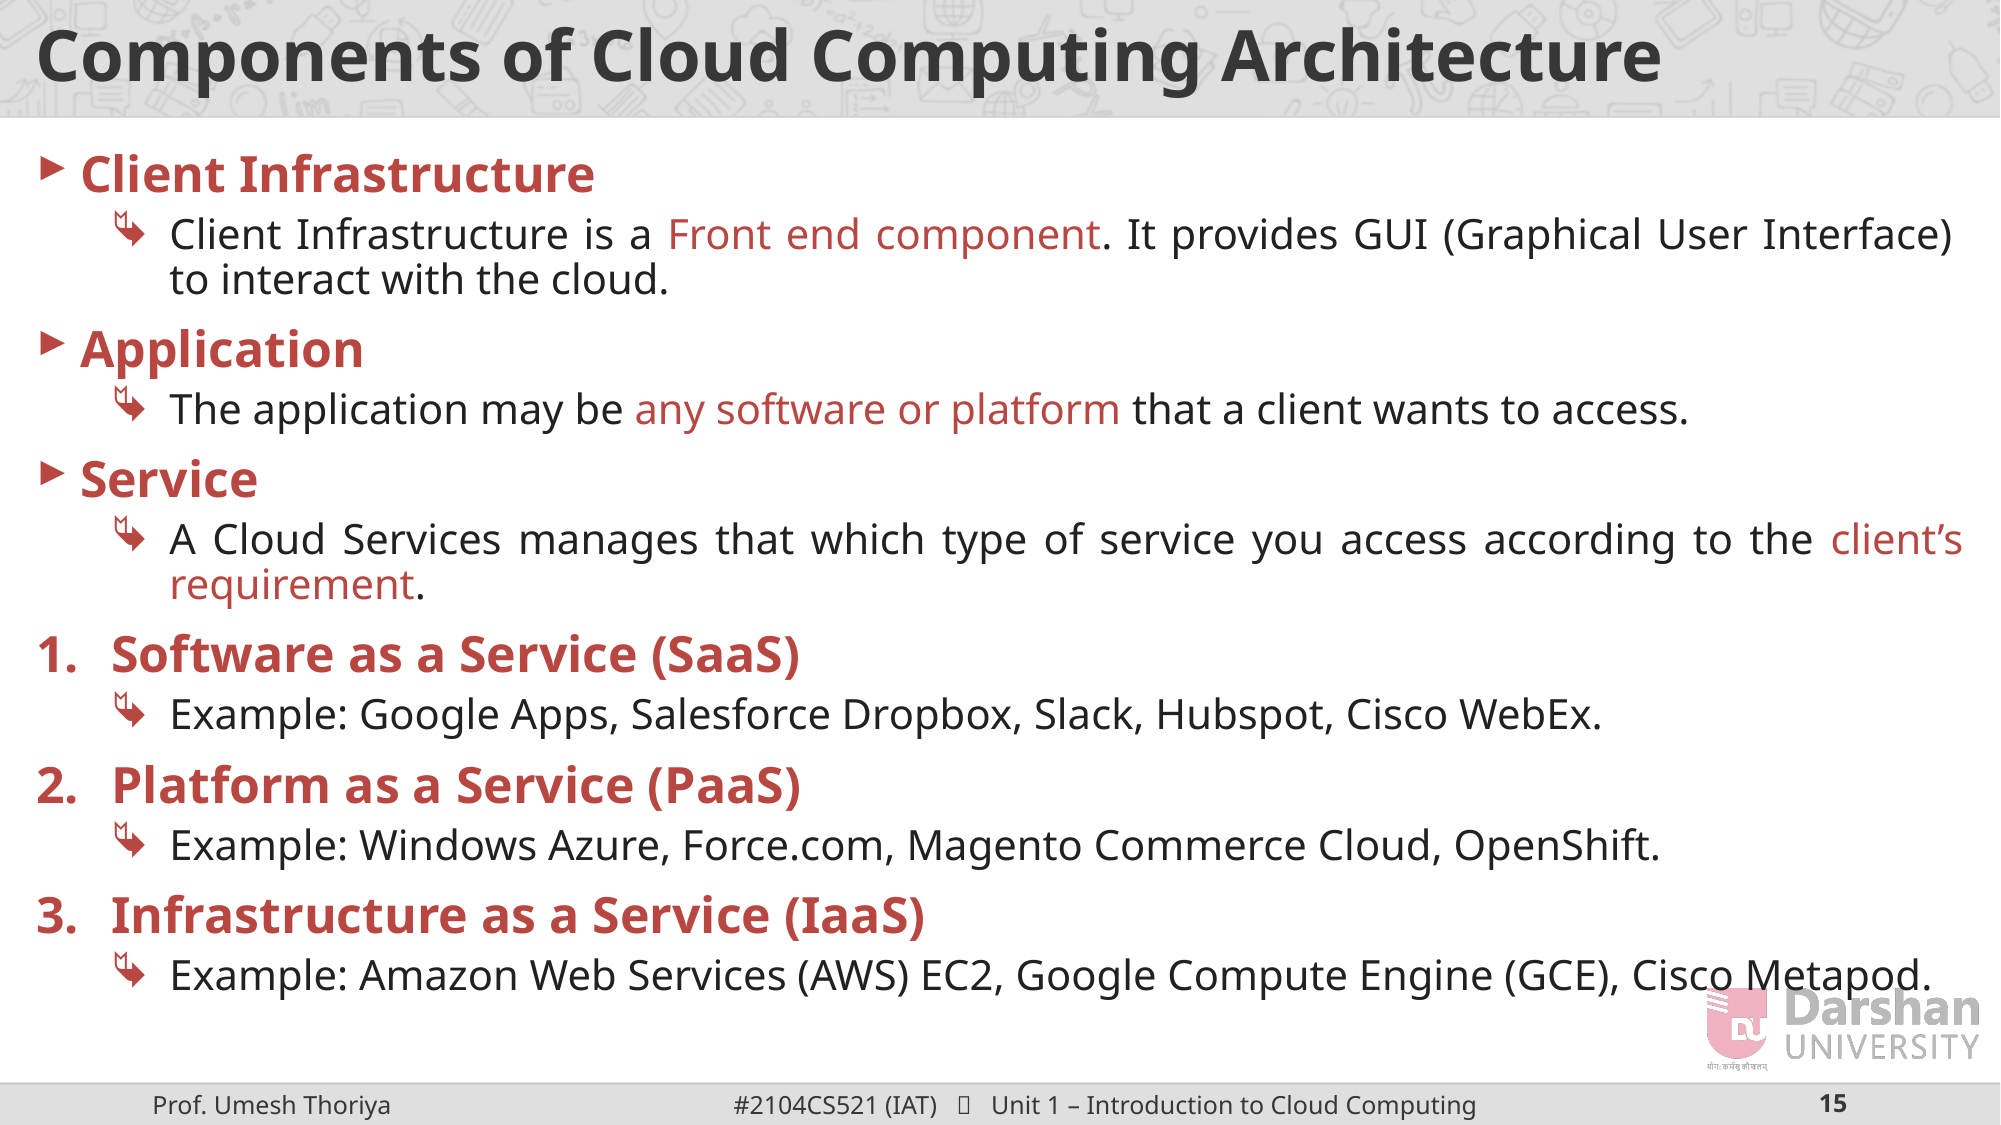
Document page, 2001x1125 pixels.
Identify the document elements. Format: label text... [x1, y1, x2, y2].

list Client Infrastructure Client Infrastructure is a Front end component. It provides GUI (Graphical User Interface) to interact with the cloud. Application The application may be any software or platform that a client wants to access. Service A Cloud Services manages that which type of service you access according to the client’s requirement. Software as a Service (SaaS) Example: Google Apps, Salesforce Dropbox, Slack, Hubspot, Cisco WebEx. Platform as a Service (PaaS) Example: Windows Azure, Force.com, Magento Commerce Cloud, OpenShift. Infrastructure as a Service (IaaS) Example: Amazon Web Services (AWS) EC2, Google Compute Engine (GCE), Cisco Metapod. [21, 141, 1979, 1059]
picture [1707, 1059, 1979, 1071]
title Components of Cloud Computing Architecture [0, 0, 2000, 117]
